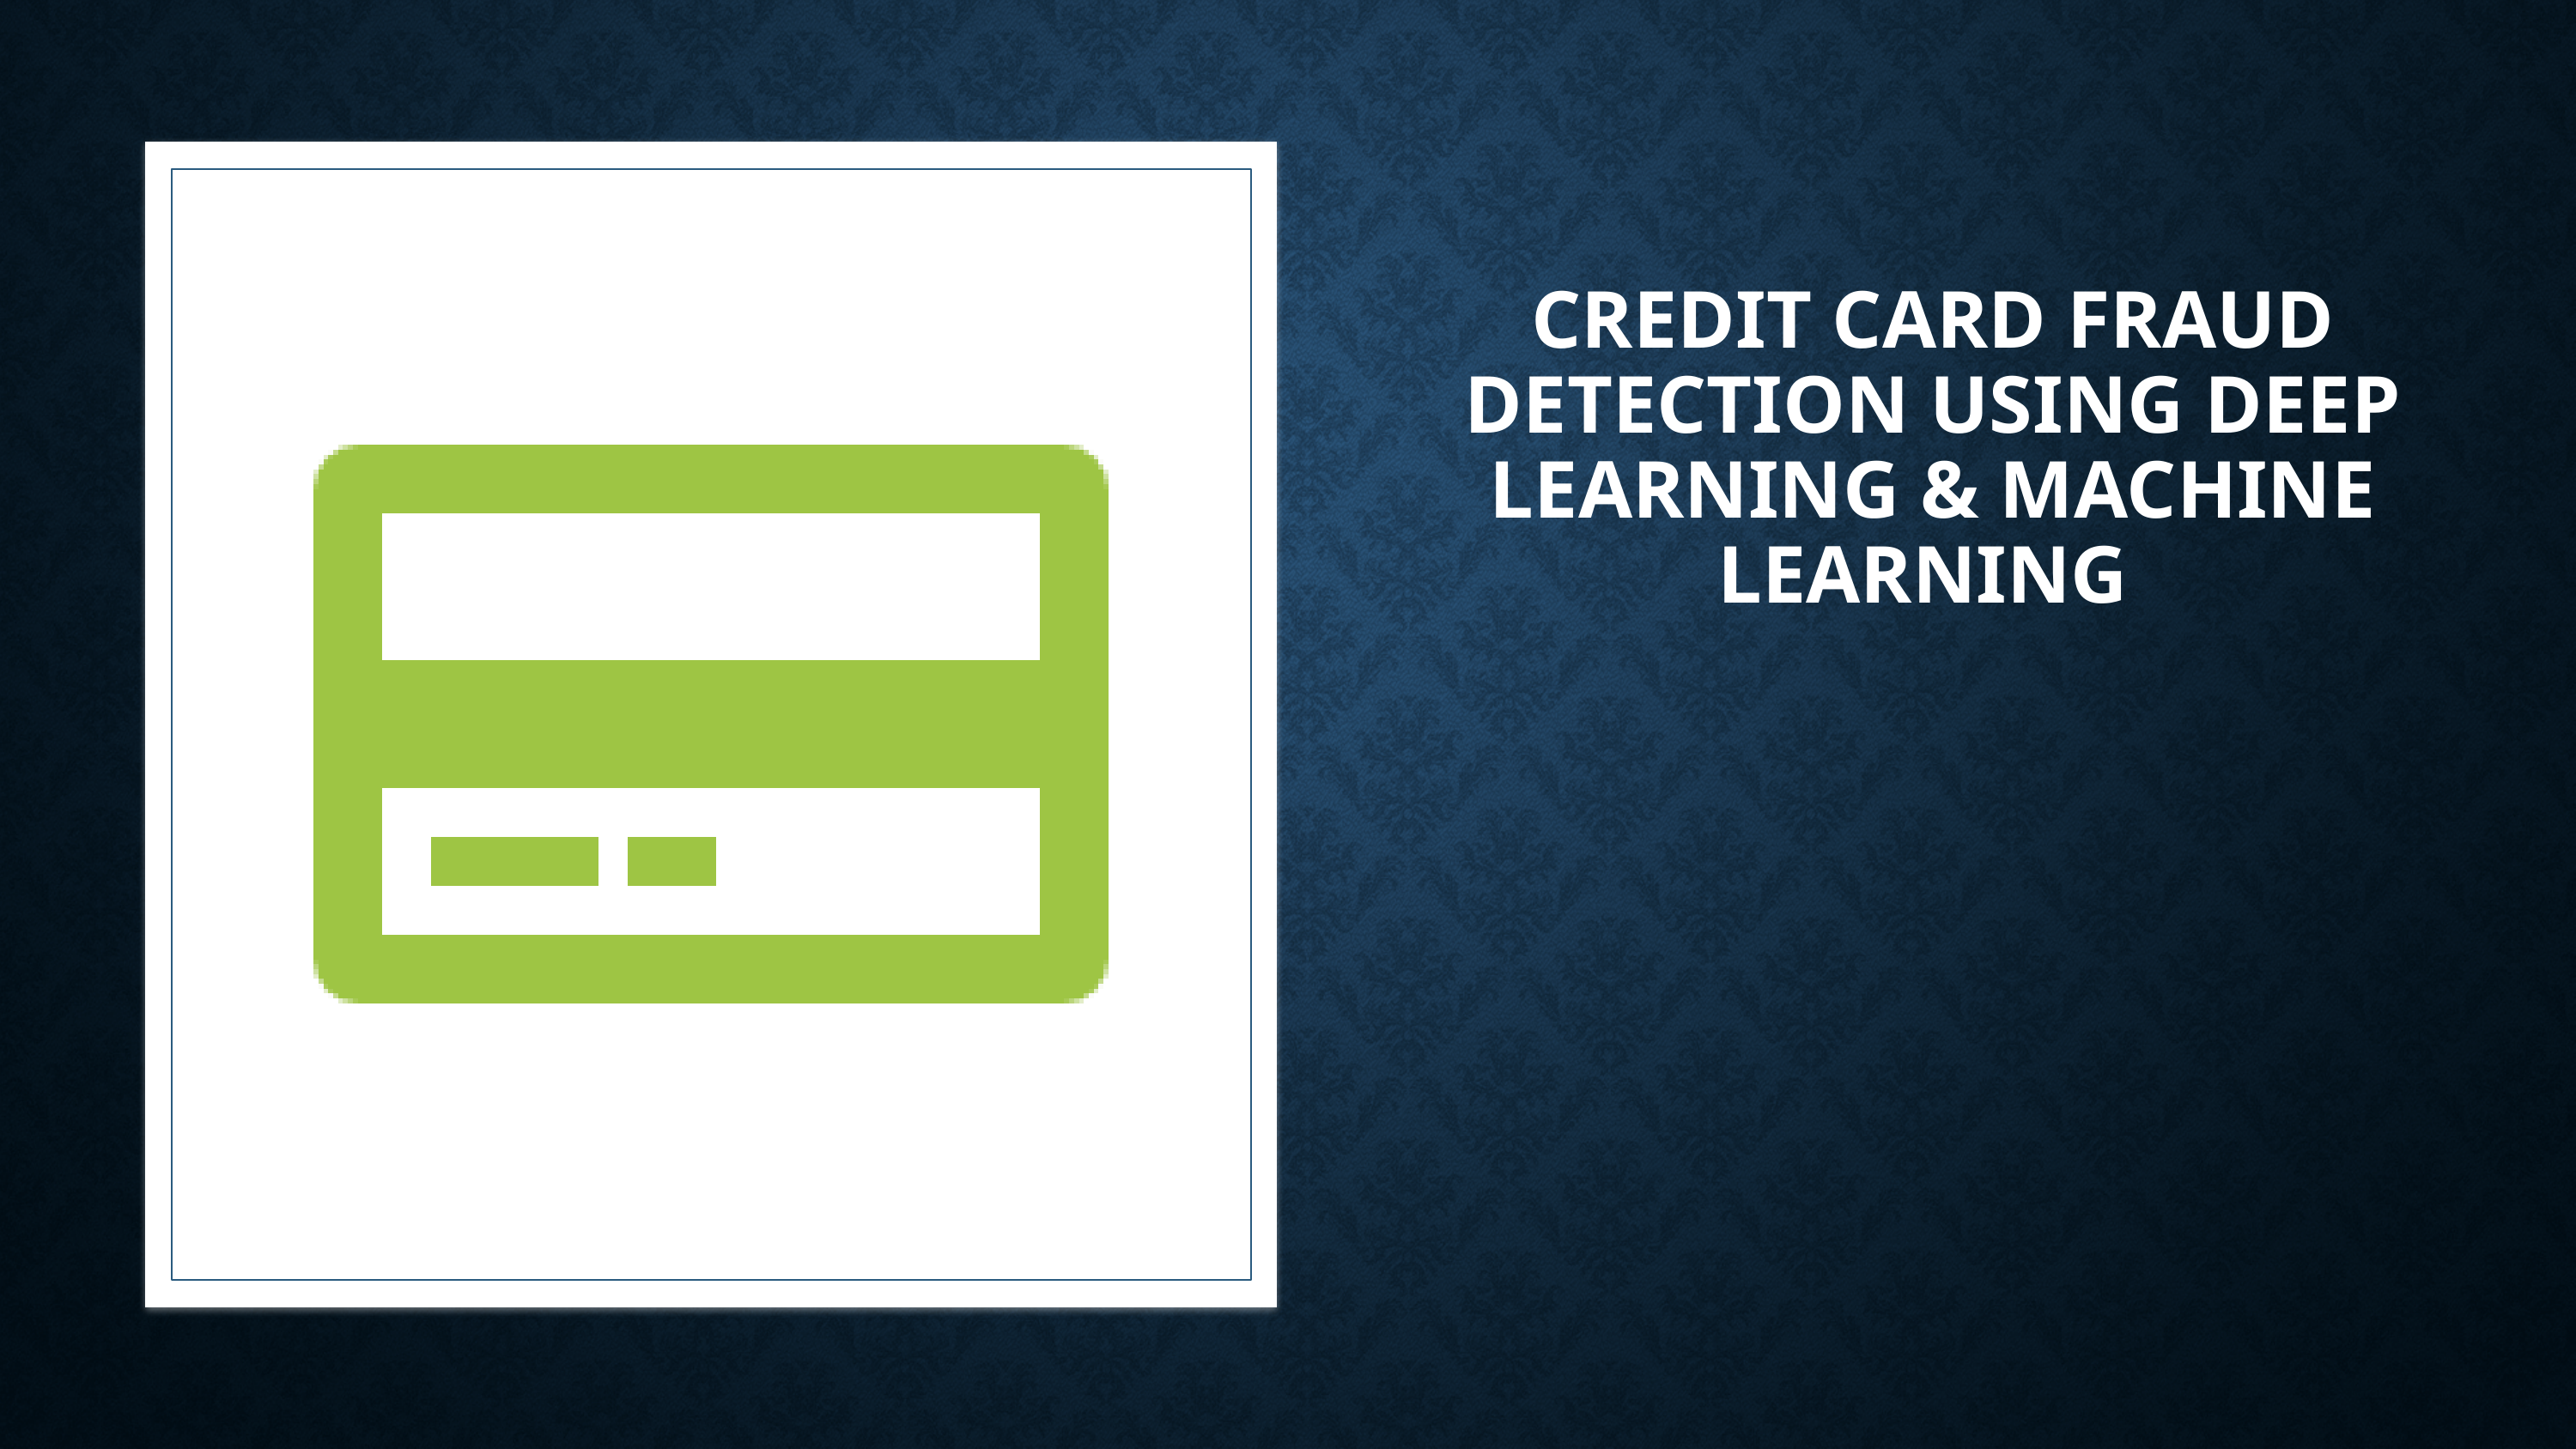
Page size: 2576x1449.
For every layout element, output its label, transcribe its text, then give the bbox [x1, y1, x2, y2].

picture [240, 253, 1182, 1195]
text_box [158, 154, 1265, 1295]
text_box [153, 151, 1269, 1301]
title Credit CARD FRAUD DETECTION USING DEEP LEARNING & Machine Learning [1312, 254, 2555, 627]
text_box [0, 0, 2576, 1449]
text_box [170, 167, 1253, 1281]
